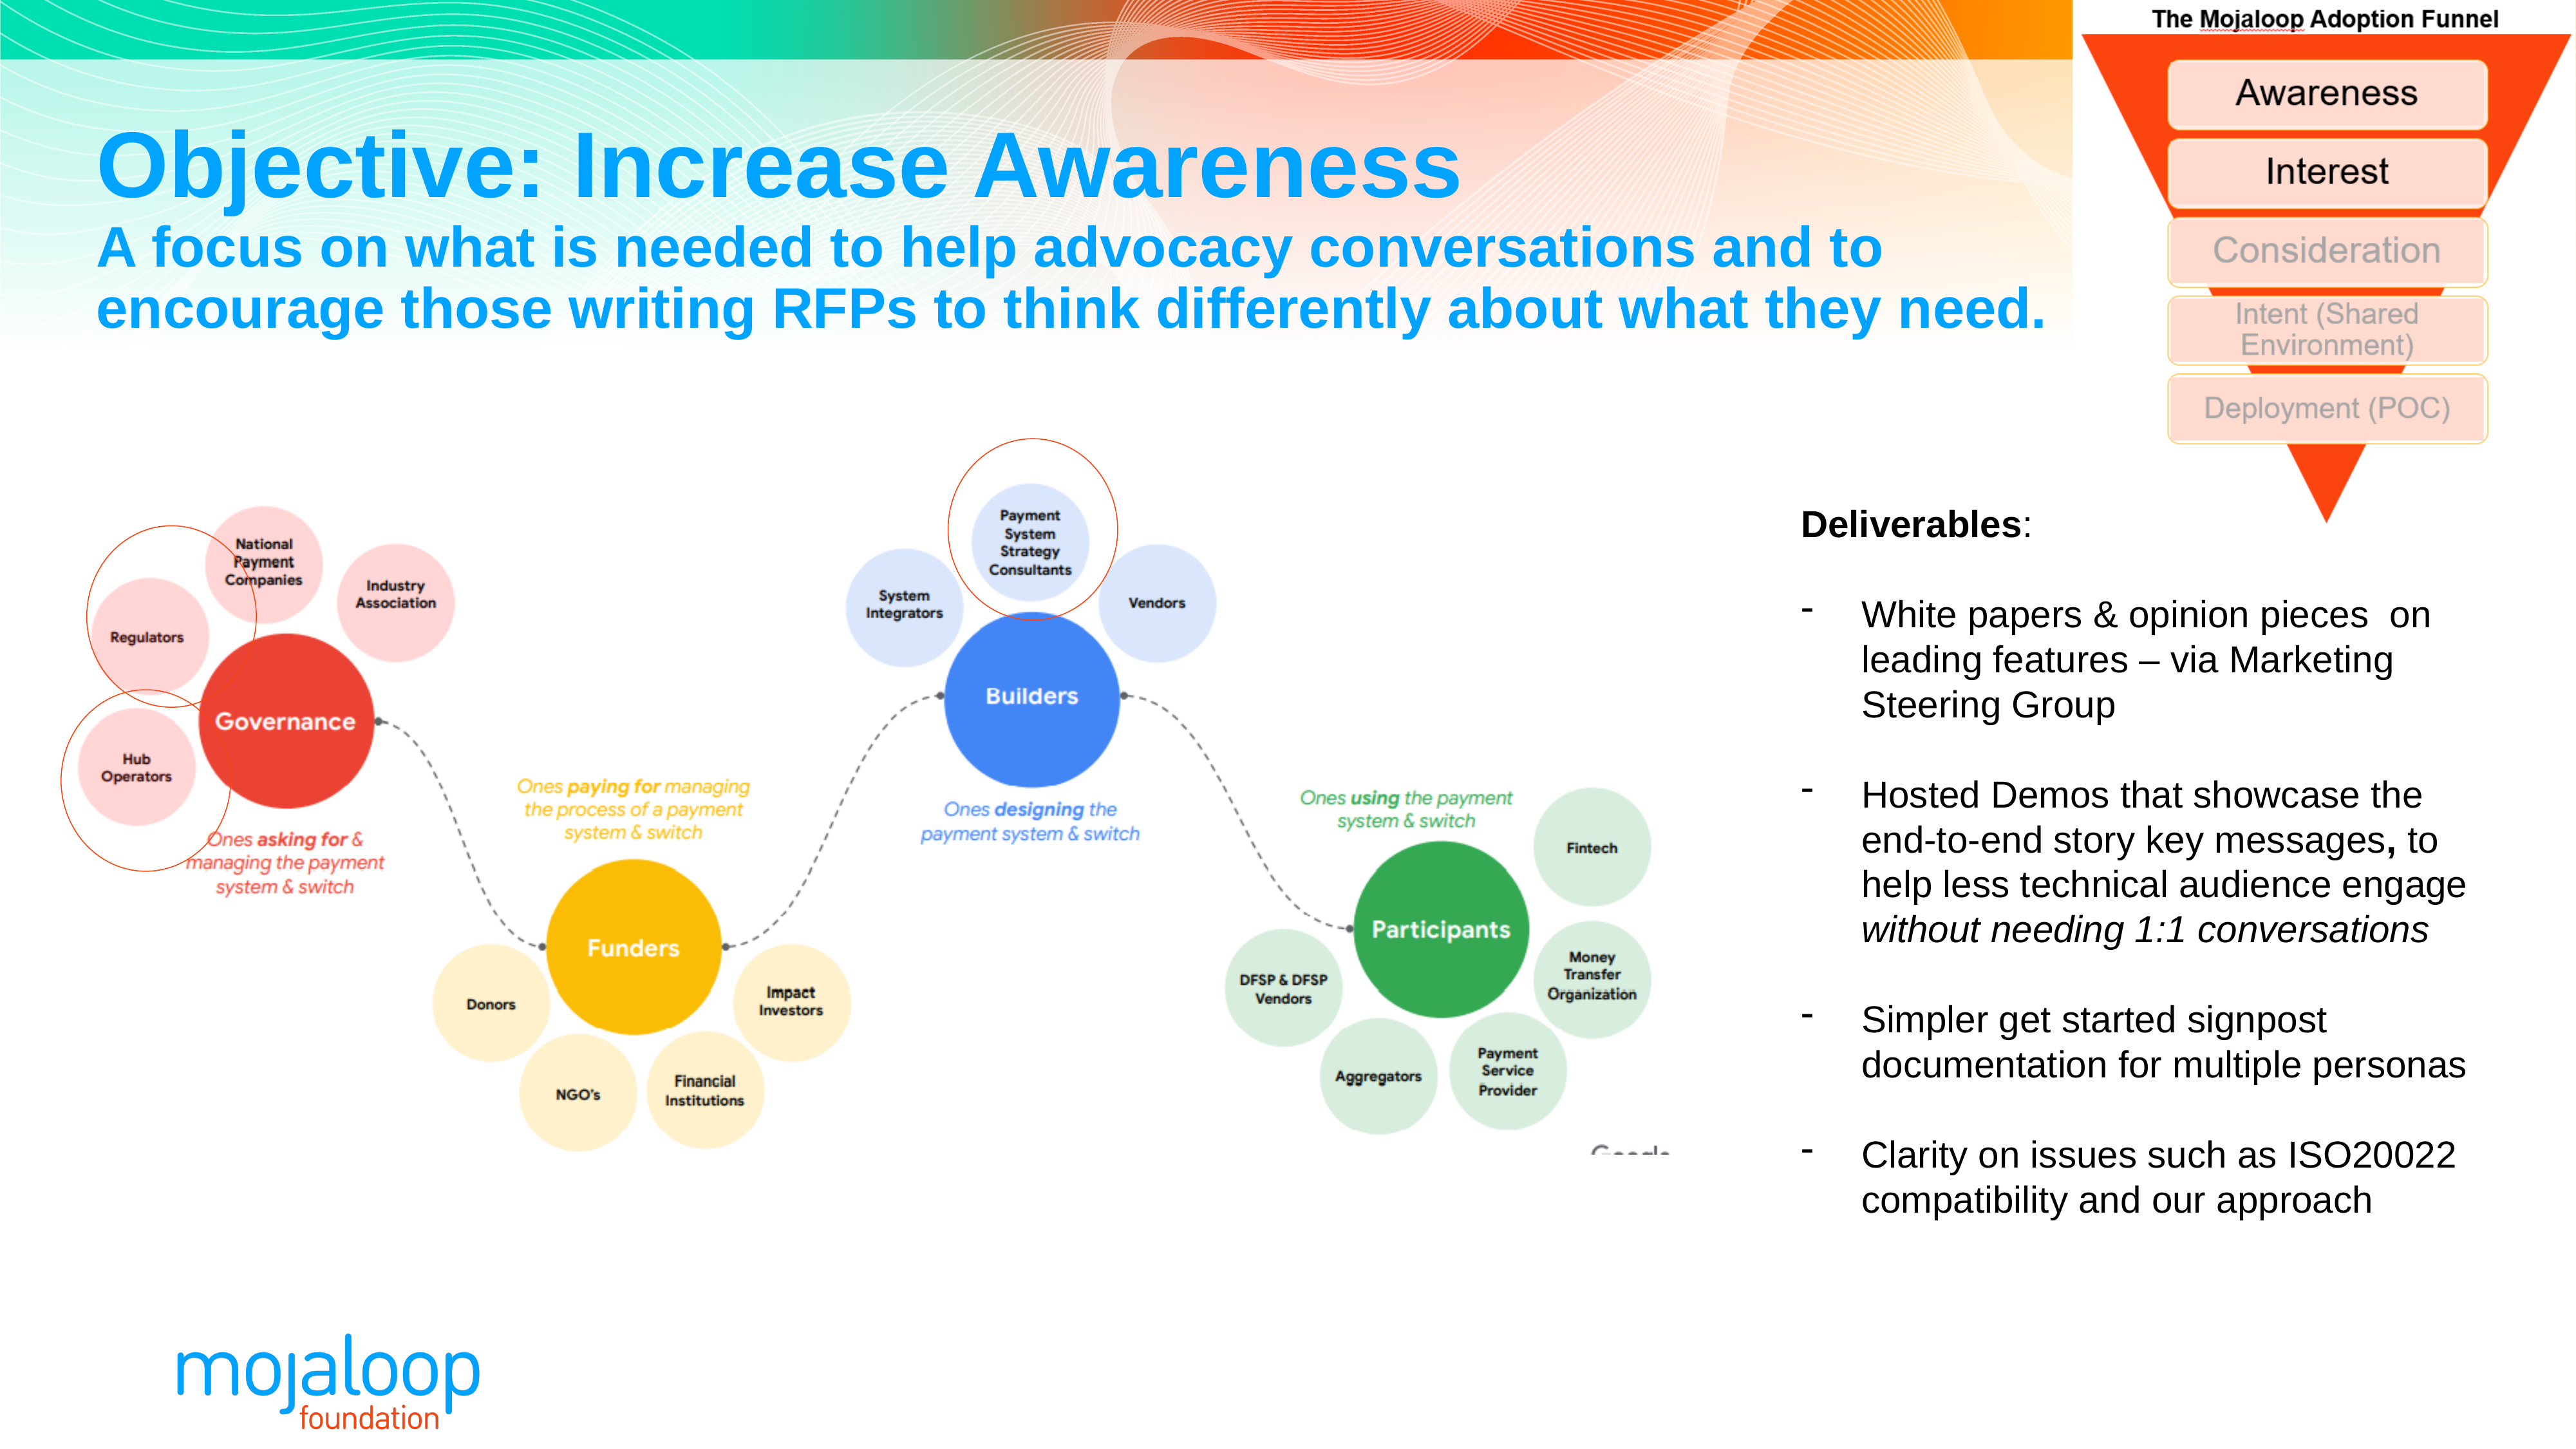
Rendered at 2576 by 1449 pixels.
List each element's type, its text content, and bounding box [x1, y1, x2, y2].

picture [0, 460, 2576, 1449]
text_box Deliverables: White papers & opinion pieces on leading features – via Marketing Steering Group Hosted Demos that showcase the end-to-end story key messages, to help less technical audience engage without needing 1:1 conversations Simpler get started signpost documentation for multiple personas Clarity on issues such as ISO20022 compatibility and our approach [1791, 495, 2489, 1226]
picture [0, 0, 2576, 526]
title Objective: Increase Awareness A focus on what is needed to help advocacy conversations and to encourage those writing RFPs to think differently about what they need. [86, 88, 2073, 369]
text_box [61, 439, 1118, 871]
